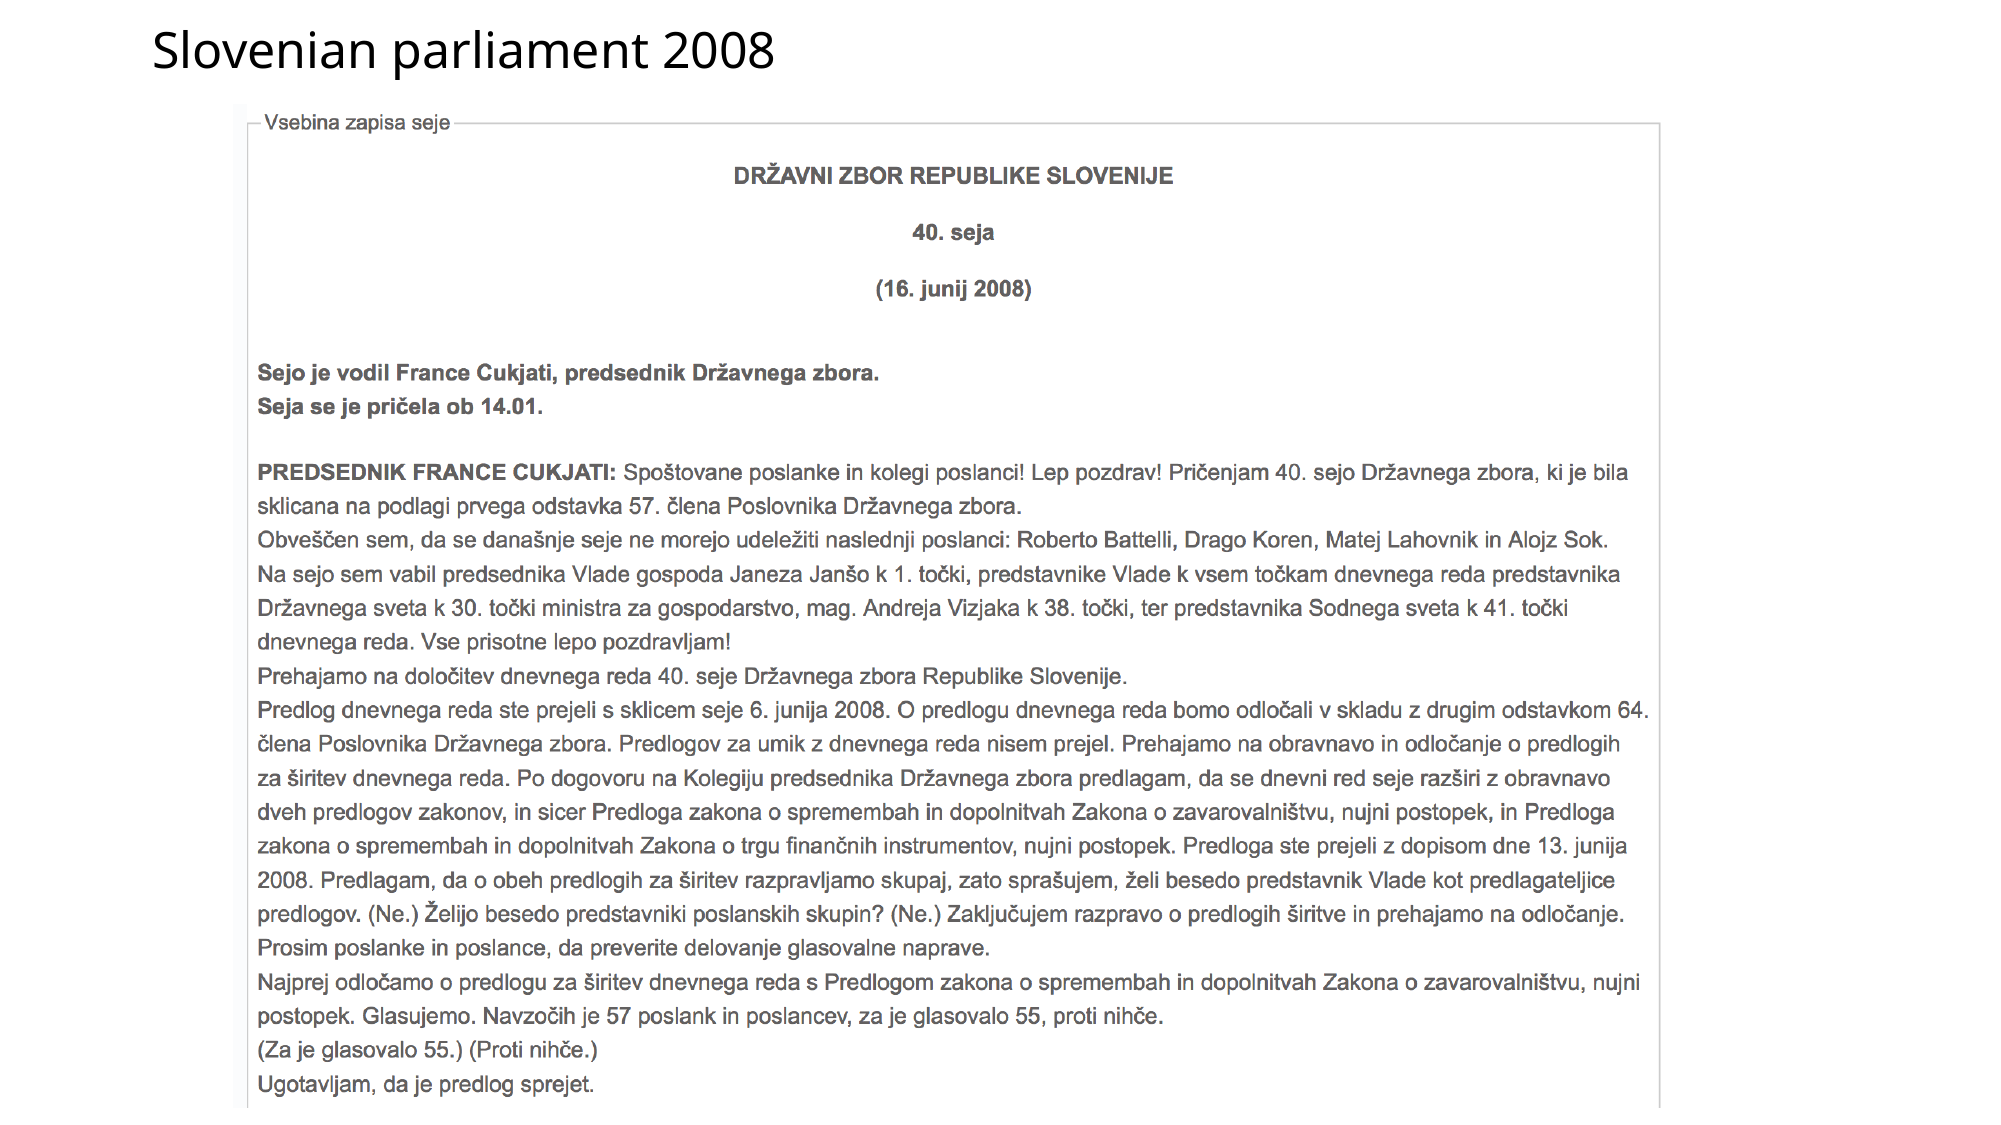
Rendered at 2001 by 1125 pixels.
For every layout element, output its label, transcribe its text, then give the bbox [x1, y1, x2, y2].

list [38, 104, 1863, 1108]
title Slovenian parliament 2008 [137, 0, 1863, 104]
